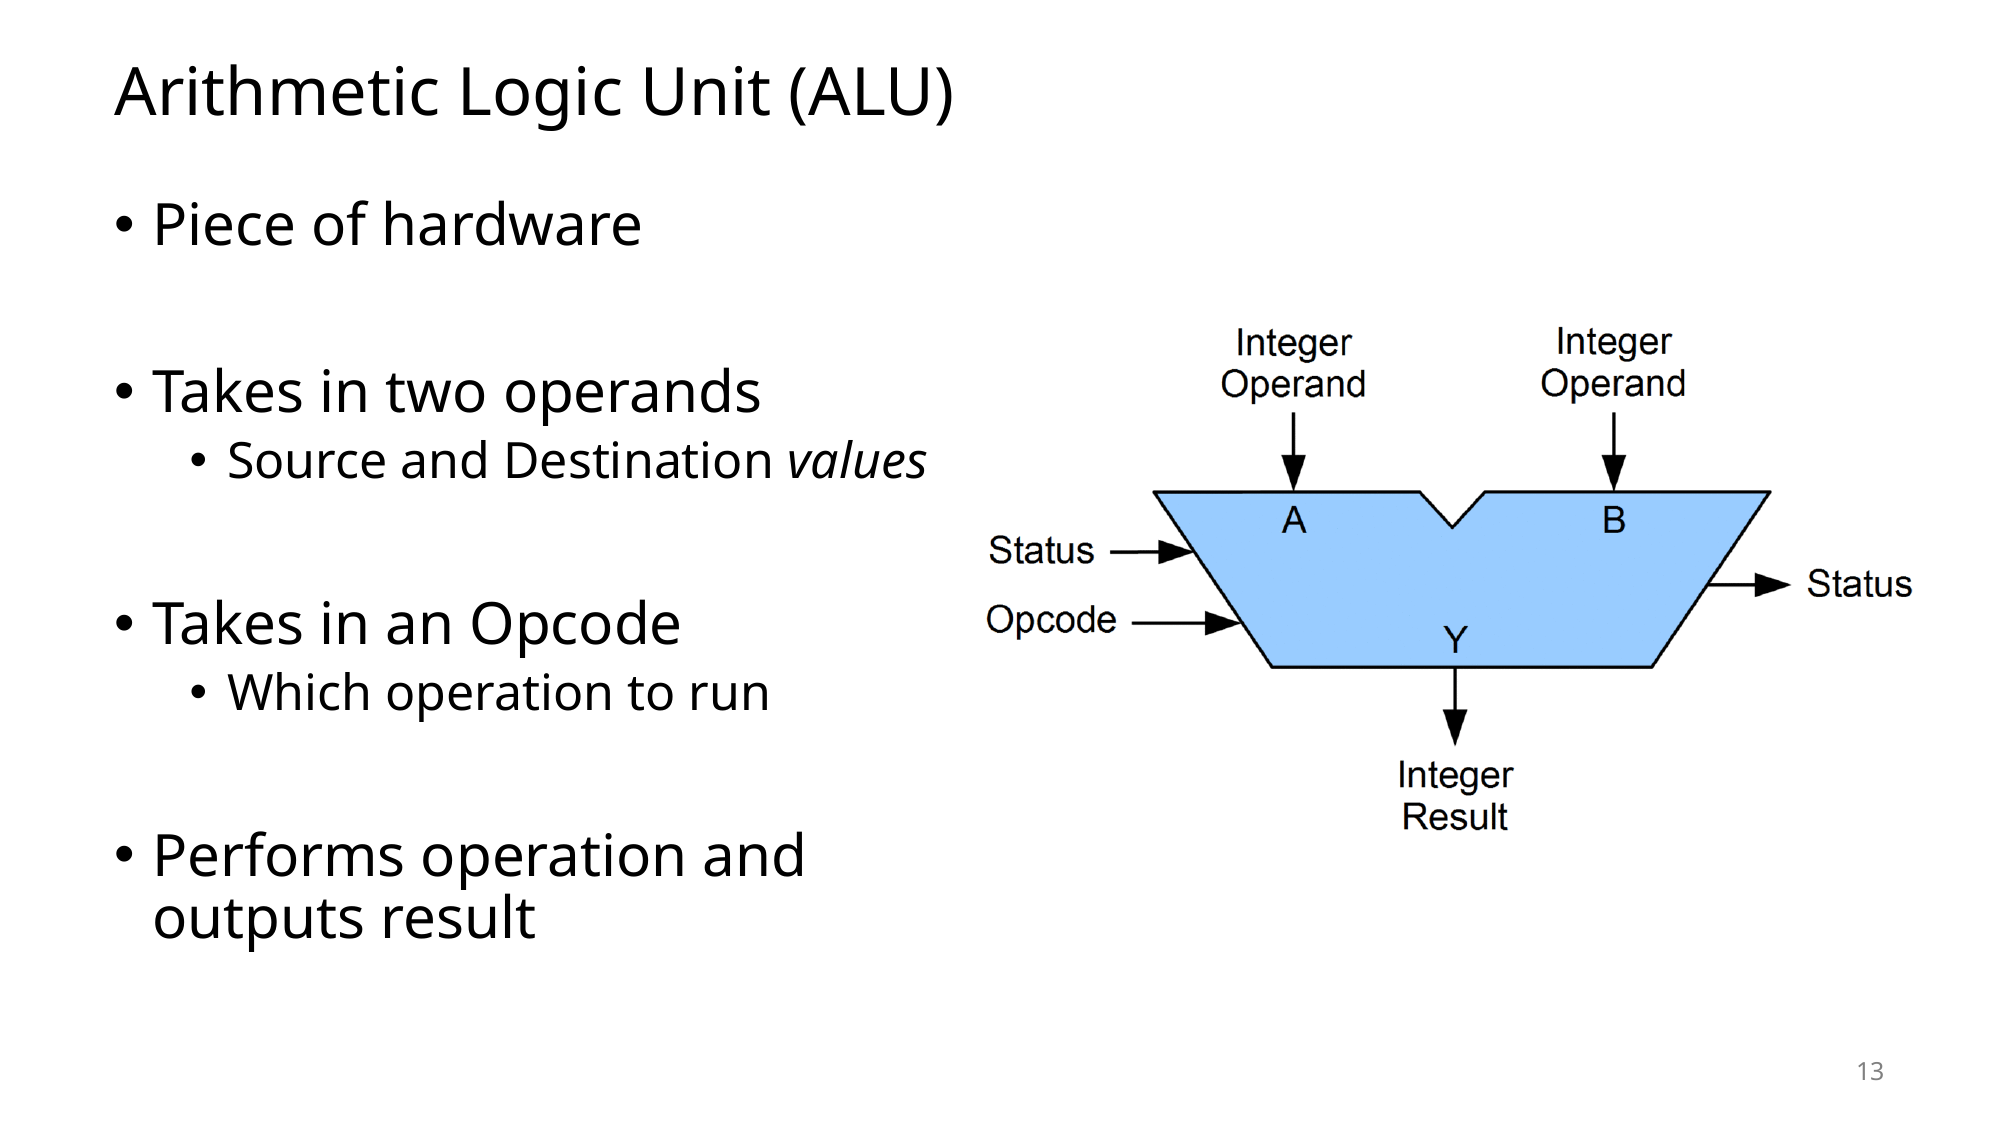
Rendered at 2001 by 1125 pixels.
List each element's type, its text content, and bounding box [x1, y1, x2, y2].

title Arithmetic Logic Unit (ALU) [99, 37, 1900, 150]
slide_number 13 [1749, 1042, 1900, 1103]
picture [977, 320, 1919, 840]
list Piece of hardware Takes in two operands Source and Destination values Takes in an Opcode Which operation to run Performs operation and outputs result [99, 187, 963, 1013]
